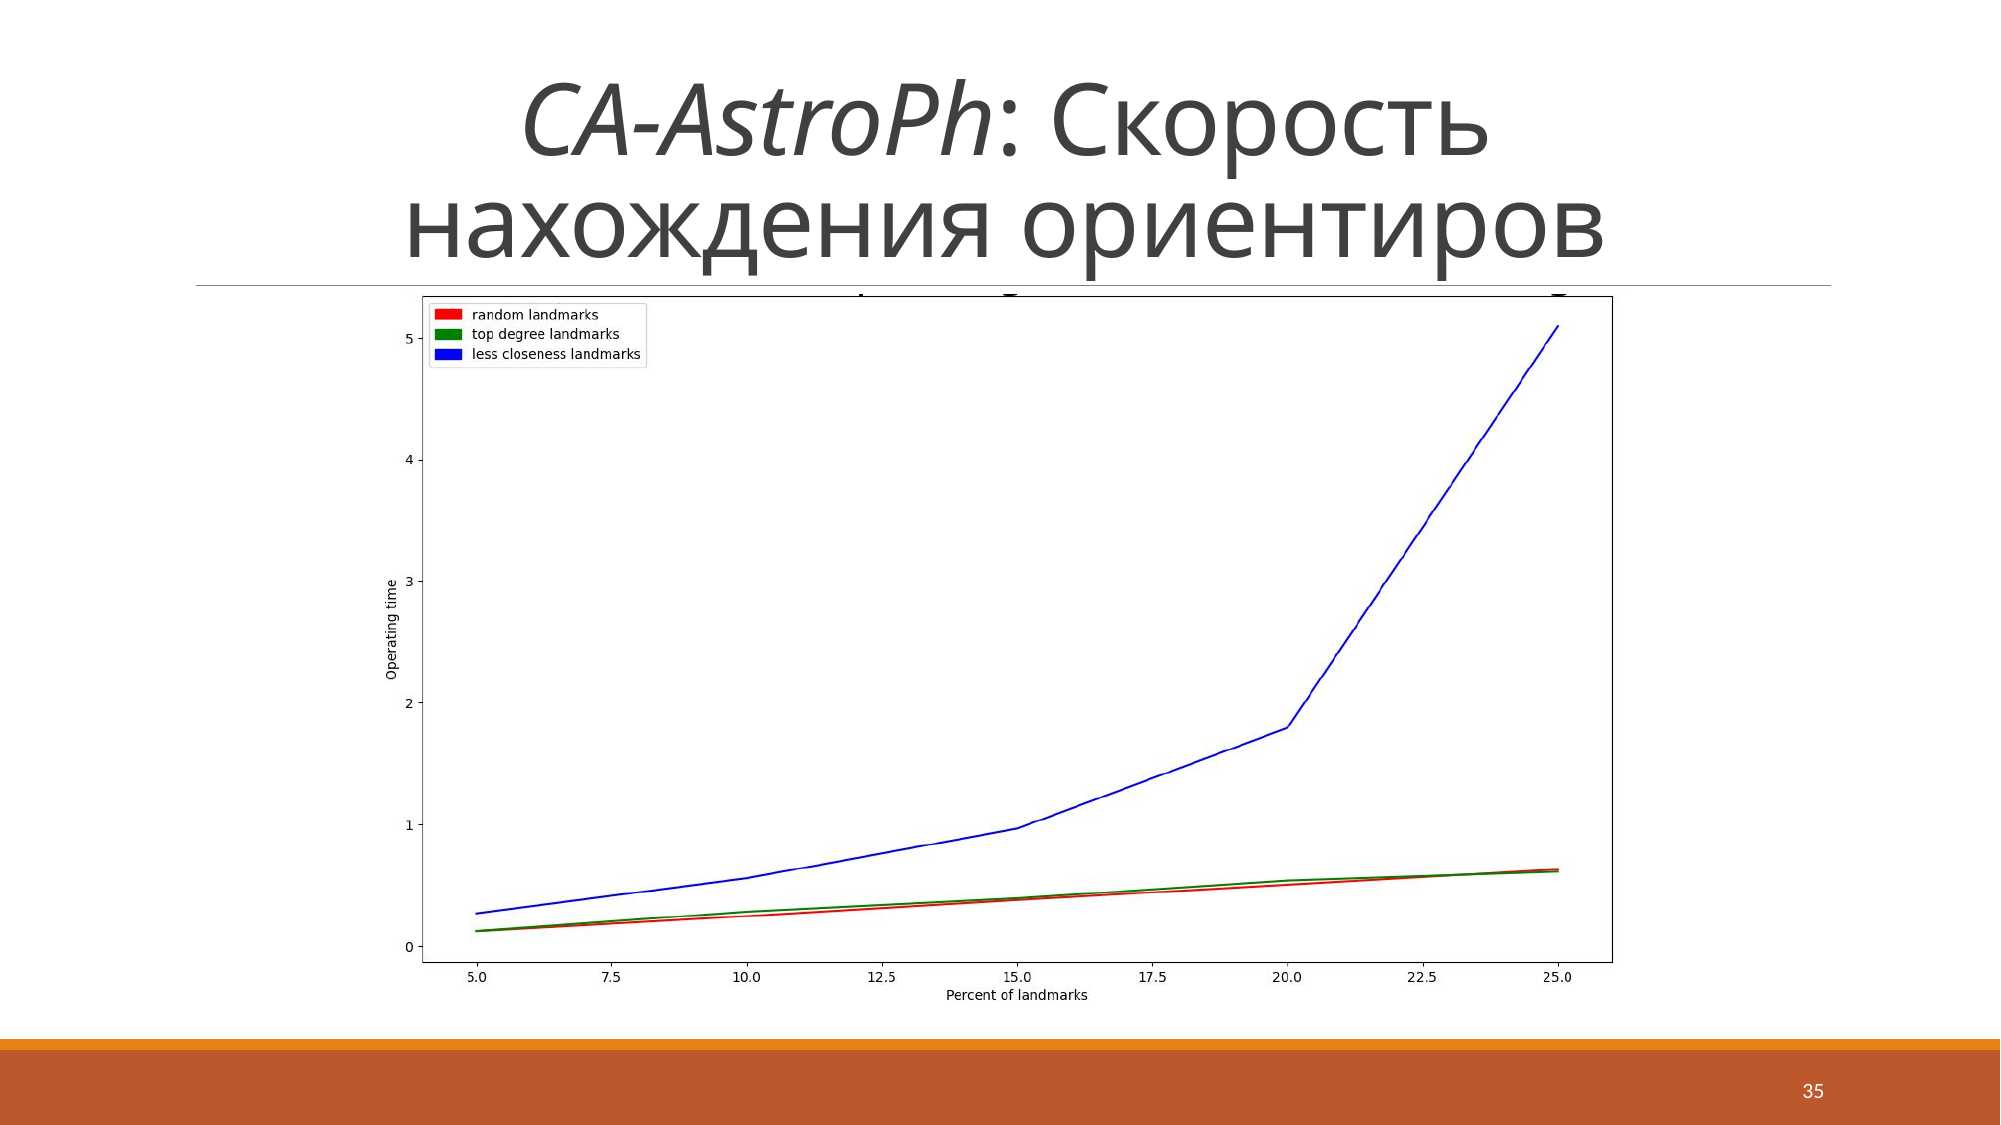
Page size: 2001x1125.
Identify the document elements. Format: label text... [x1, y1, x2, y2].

slide_number 35 [1624, 1059, 1840, 1120]
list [375, 293, 1637, 1012]
title CA-AstroPh: Скорость нахождения ориентиров [180, 47, 1830, 285]
